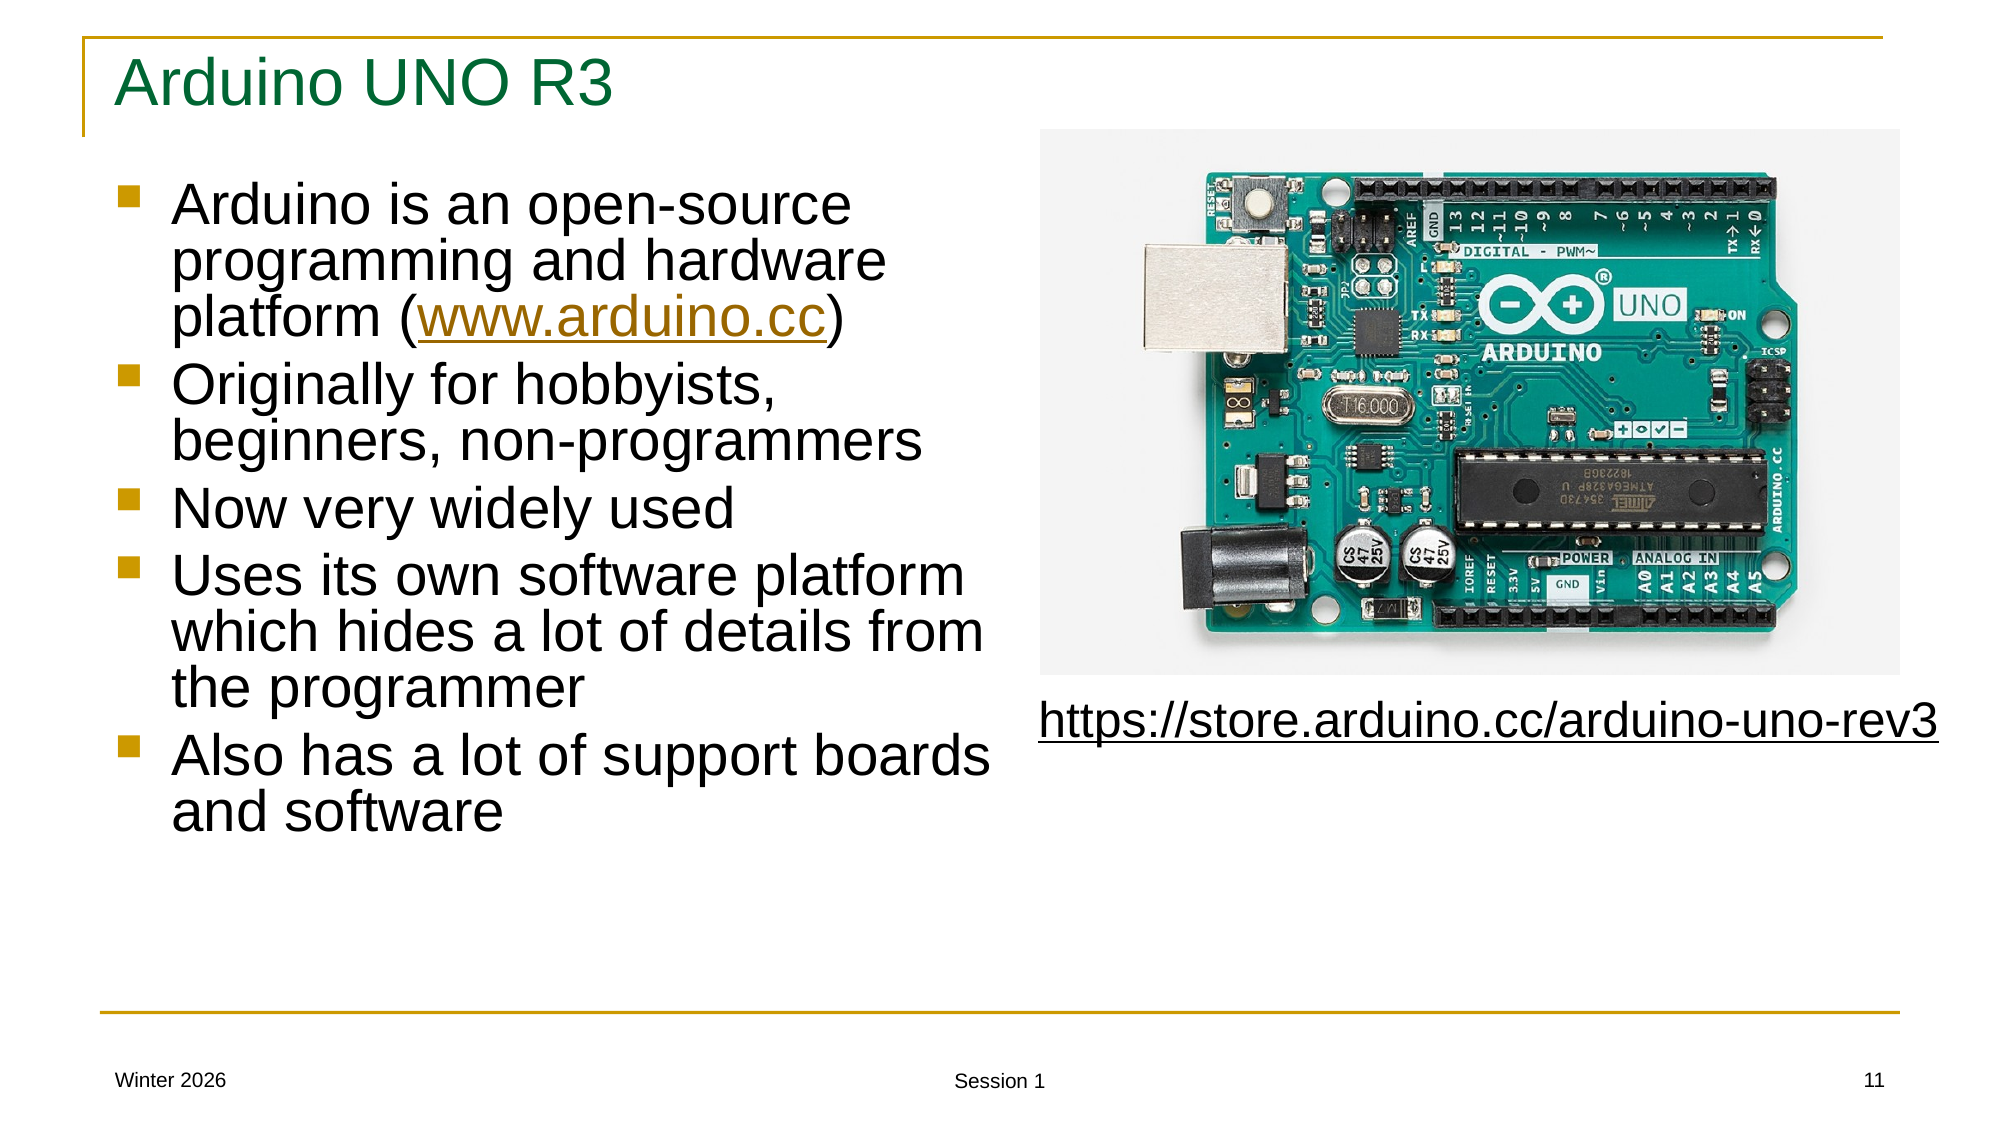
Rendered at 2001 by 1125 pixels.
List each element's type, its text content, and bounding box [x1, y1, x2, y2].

slide_number Winter 2026 [99, 1024, 567, 1100]
footer Session 1 [683, 1025, 1317, 1100]
picture [1039, 128, 1901, 676]
list Arduino is an open-source programming and hardware platform (www.arduino.cc) Originally for hobbyists, beginners, non-programmers Now very widely used Uses its own software platform which hides a lot of details from the programmer Also has a lot of support boards and software [99, 172, 1012, 906]
title Arduino UNO R3 [99, 31, 1900, 138]
text_box https://store.arduino.cc/arduino-uno-rev3 [1023, 680, 1965, 816]
slide_number 11 [1433, 1024, 1900, 1100]
